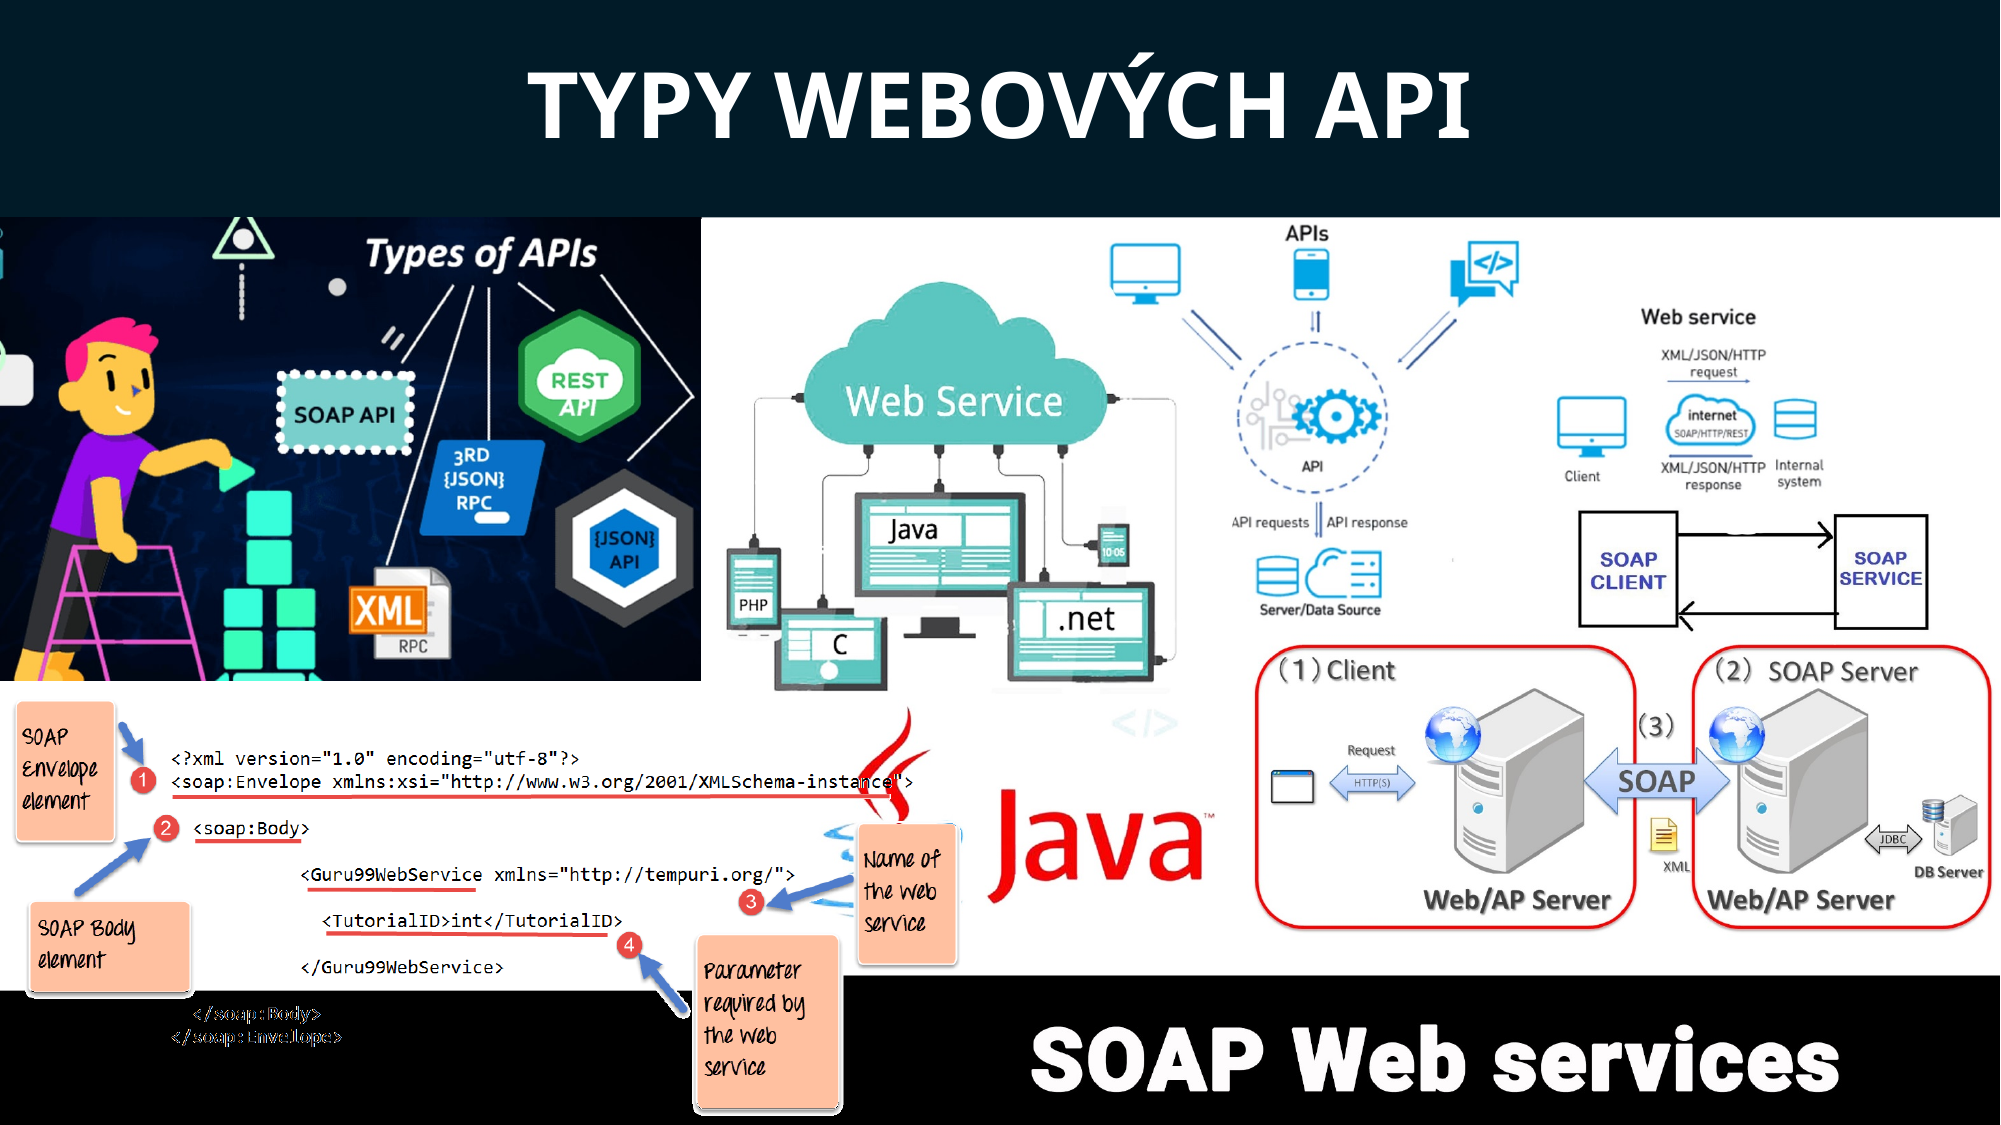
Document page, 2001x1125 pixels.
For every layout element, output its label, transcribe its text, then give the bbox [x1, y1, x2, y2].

title TYPY WEBOVÝCH API [0, 0, 2000, 218]
text_box [0, 990, 701, 1125]
picture [0, 217, 2000, 1125]
